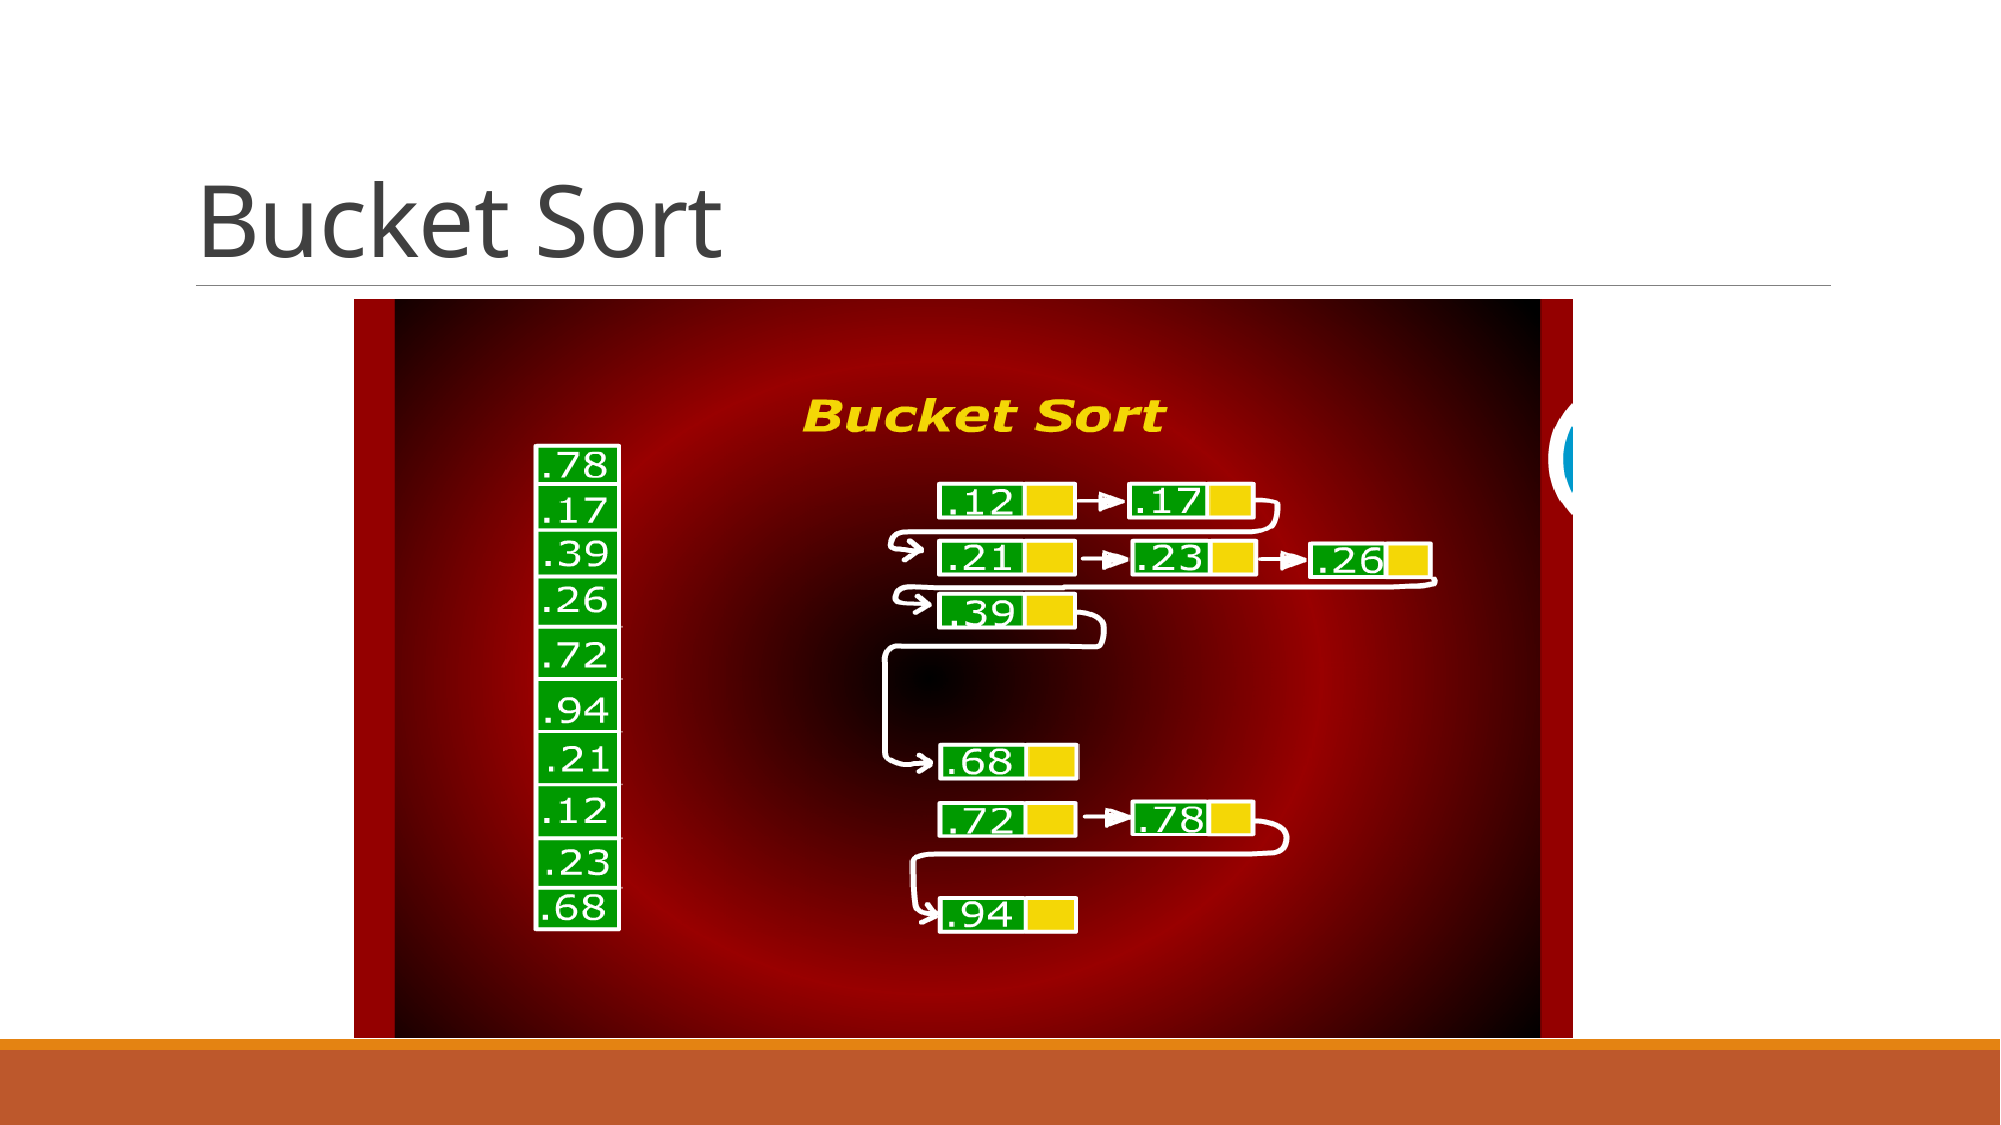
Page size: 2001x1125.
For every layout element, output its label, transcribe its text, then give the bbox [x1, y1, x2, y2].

title Bucket Sort [180, 47, 1830, 285]
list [353, 299, 1574, 1038]
